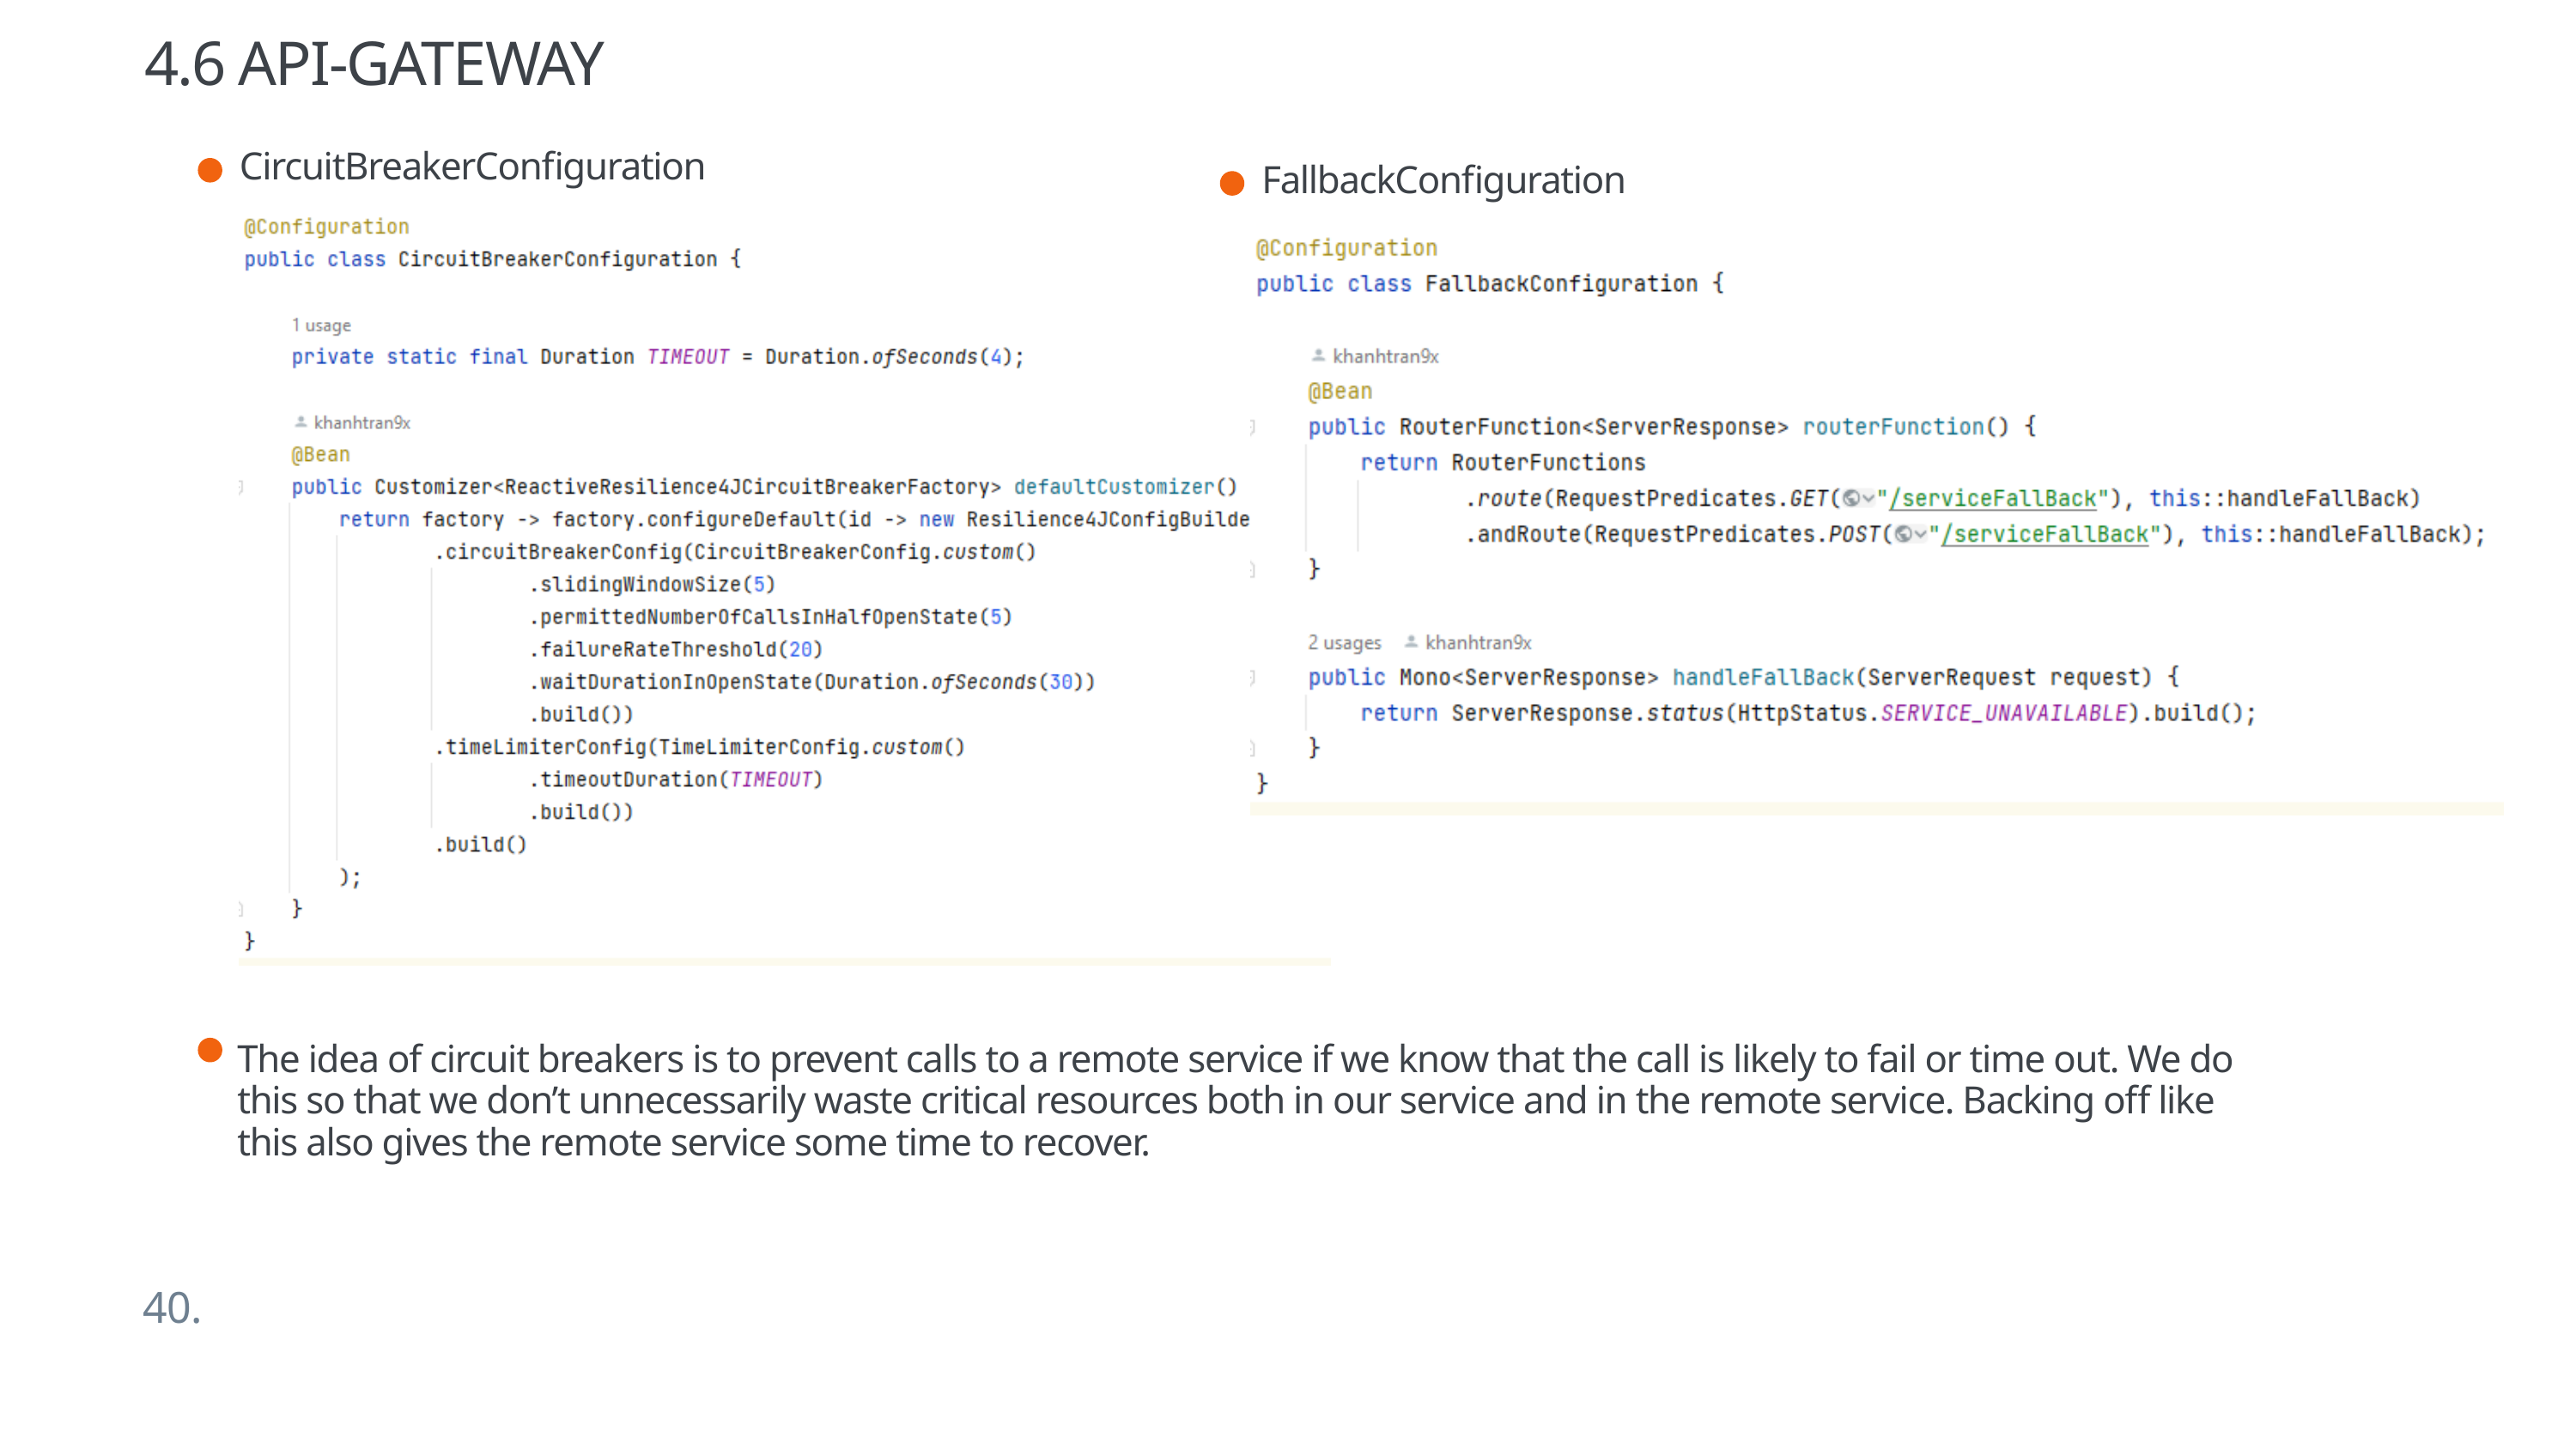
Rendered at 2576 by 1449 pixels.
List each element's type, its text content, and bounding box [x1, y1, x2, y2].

picture [239, 209, 2505, 967]
text_box CircuitBreakerConfiguration [239, 146, 798, 209]
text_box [1219, 171, 1245, 197]
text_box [197, 1037, 223, 1063]
text_box 4.6 API-GATEWAY [144, 31, 762, 98]
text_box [197, 157, 223, 183]
text_box The idea of circuit breakers is to prevent calls to a remote service if we know that the call is likely to fail or time out. We do this so that we don’t unnecessarily waste critical resources both in our service and in the remote service. Backing off like this also gives the remote service some time to recover. [237, 1039, 2252, 1163]
text_box FallbackConfiguration [1261, 159, 1820, 227]
text_box 40. [143, 1271, 762, 1332]
